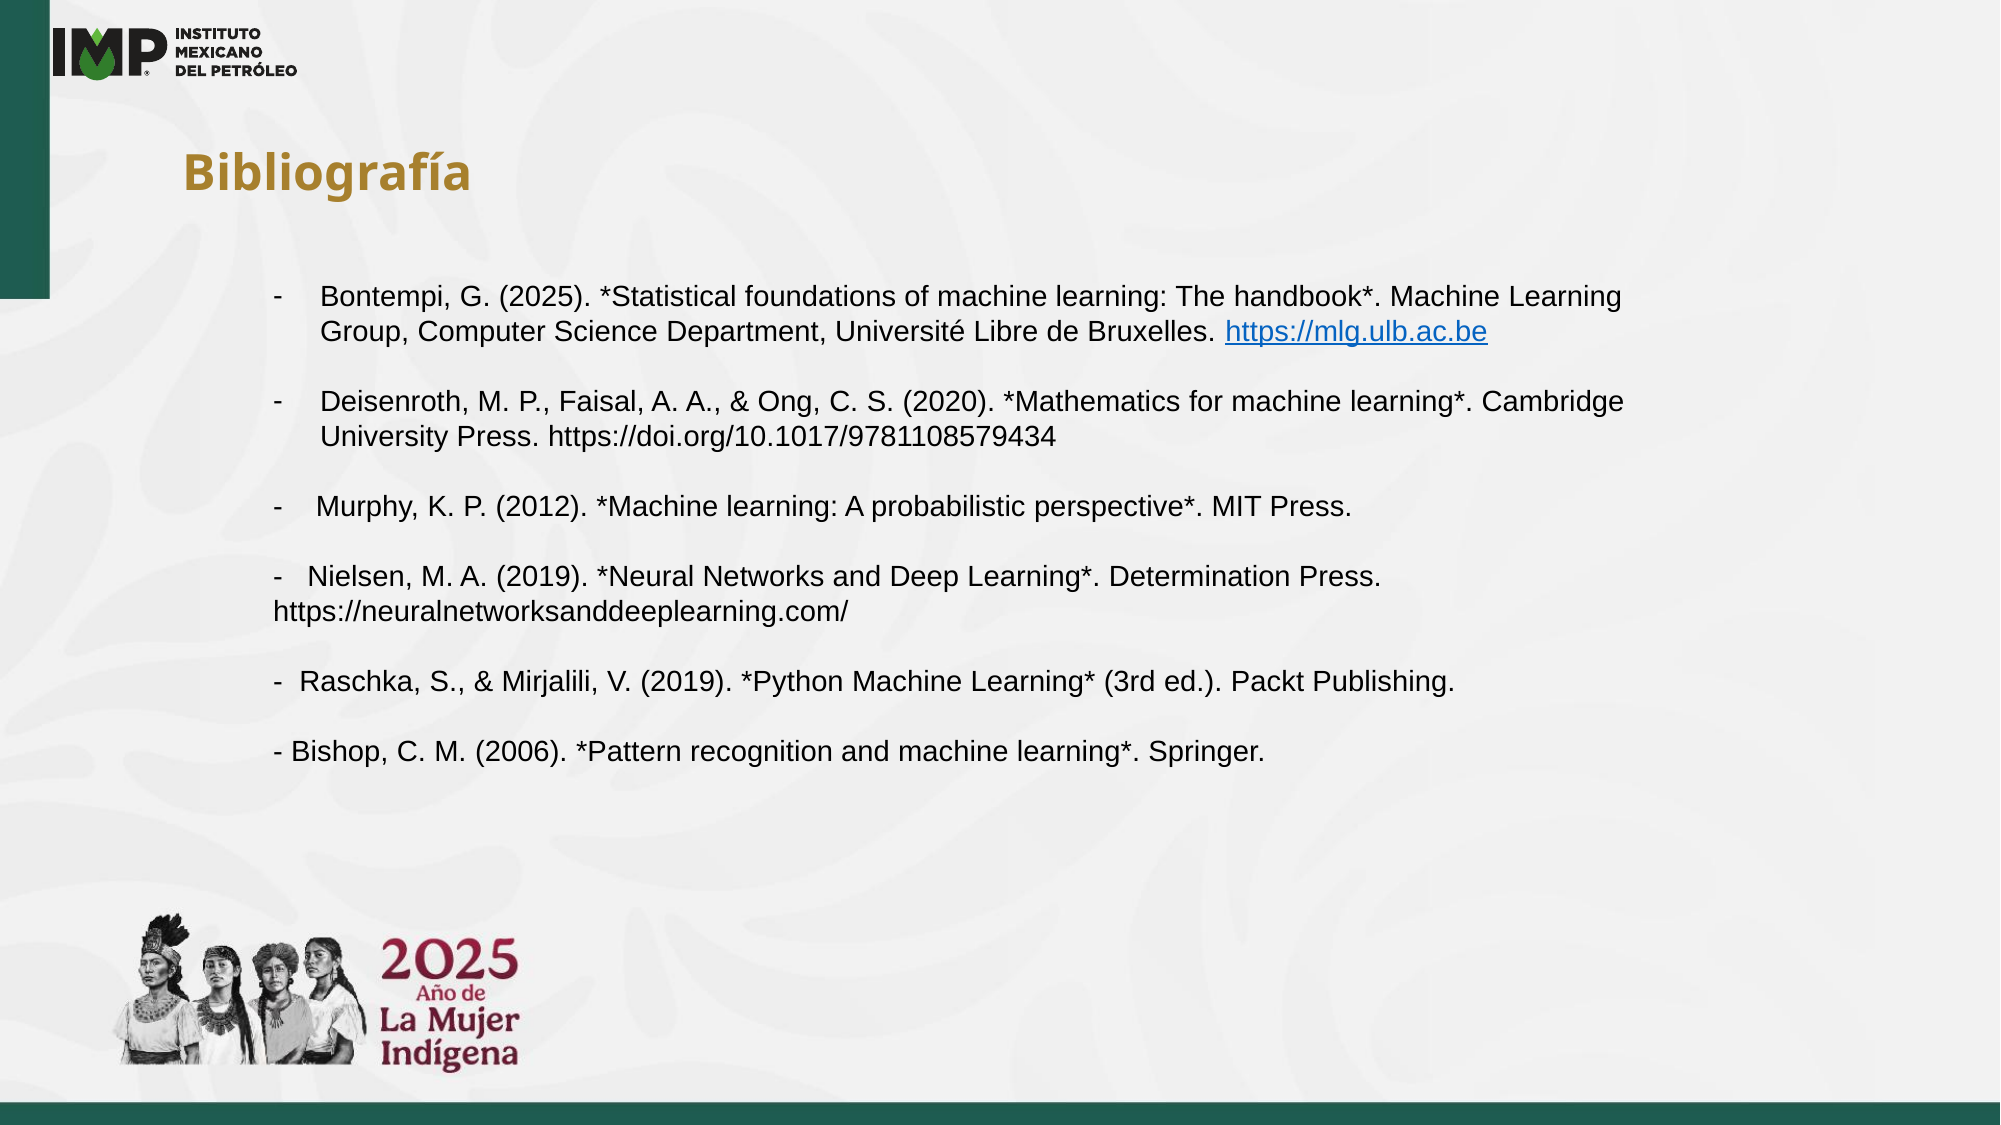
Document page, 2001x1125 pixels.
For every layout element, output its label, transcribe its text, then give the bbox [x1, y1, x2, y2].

text_box Bontempi, G. (2025). *Statistical foundations of machine learning: The handbook*. Machine Learning Group, Computer Science Department, Université Libre de Bruxelles. https://mlg.ulb.ac.be Deisenroth, M. P., Faisal, A. A., & Ong, C. S. (2020). *Mathematics for machine learning*. Cambridge University Press. https://doi.org/10.1017/9781108579434 - Murphy, K. P. (2012). *Machine learning: A probabilistic perspective*. MIT Press. - Nielsen, M. A. (2019). *Neural Networks and Deep Learning*. Determination Press. https://neuralnetworksanddeeplearning.com/ - Raschka, S., & Mirjalili, V. (2019). *Python Machine Learning* (3rd ed.). Packt Publishing. - Bishop, C. M. (2006). *Pattern recognition and machine learning*. Springer. [258, 235, 1672, 775]
text_box Bibliografía [71, 140, 585, 252]
picture [0, 0, 2000, 1125]
